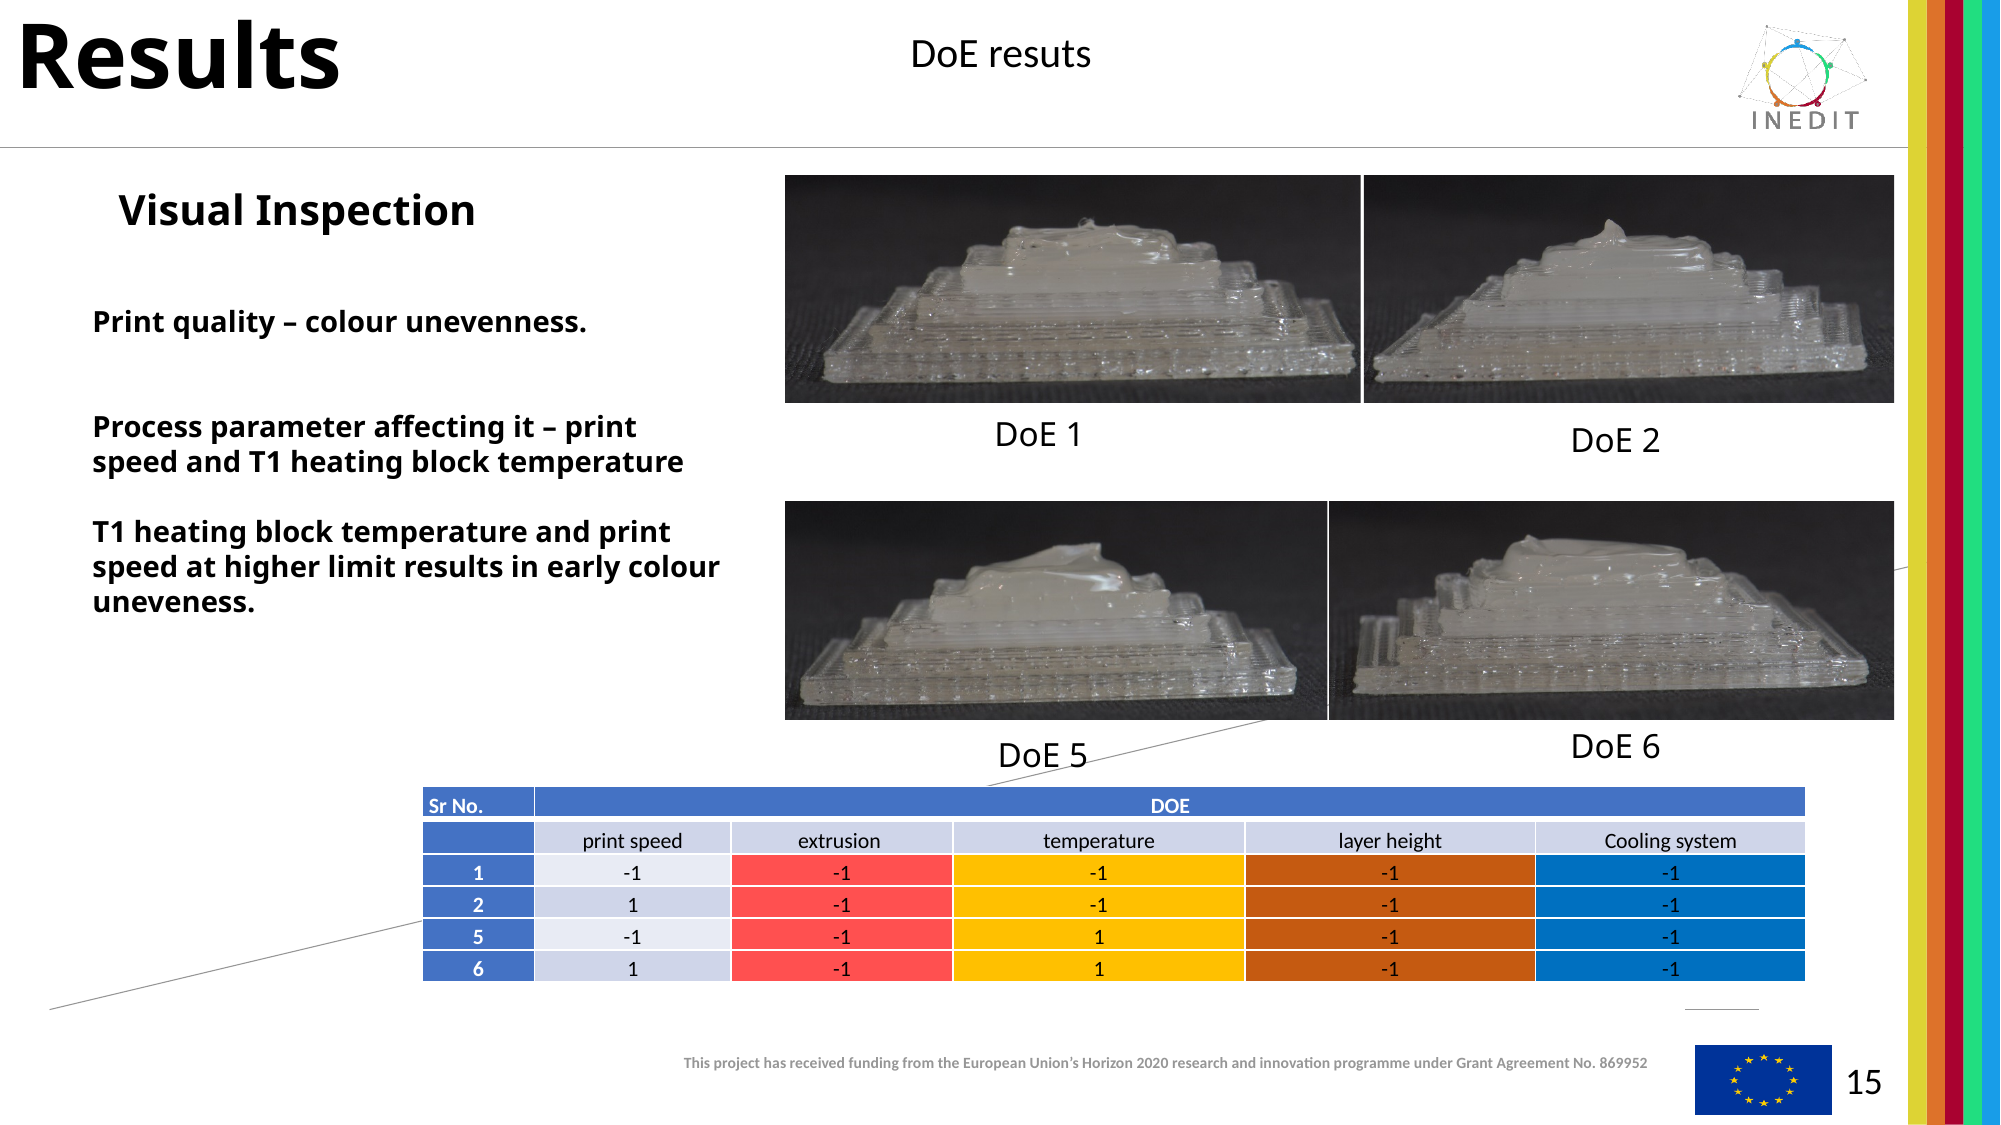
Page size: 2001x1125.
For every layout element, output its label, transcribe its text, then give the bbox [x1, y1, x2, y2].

table_cell print speed [535, 822, 730, 853]
table_cell -1 [1536, 919, 1805, 949]
table_cell -1 [1246, 919, 1535, 949]
table_cell 5 [423, 919, 534, 949]
text_box 15 [1830, 1049, 1925, 1110]
table_cell 1 [535, 951, 730, 981]
table_cell -1 [732, 855, 952, 885]
table_cell -1 [1246, 951, 1535, 981]
table_cell -1 [732, 951, 952, 981]
table_cell -1 [535, 855, 730, 885]
table_cell 1 [423, 855, 534, 885]
table_cell -1 [1536, 951, 1805, 981]
picture [1329, 501, 1895, 720]
text_box DoE 5 [985, 727, 1127, 781]
table_cell 1 [535, 887, 730, 917]
table_cell -1 [732, 887, 952, 917]
table_cell layer height [1246, 822, 1535, 853]
text_box DoE 2 [1558, 412, 1700, 466]
table_header DOE [535, 787, 1805, 816]
picture [1363, 175, 1895, 403]
table_cell [423, 822, 534, 853]
table_cell 1 [954, 919, 1244, 949]
text_box Print quality – colour unevenness. Process parameter affecting it – print speed and T1 heating block temperature T1 heating block temperature and print speed at higher limit results in early colour uneveness. [79, 297, 739, 625]
table_cell -1 [954, 887, 1244, 917]
table_cell 1 [954, 951, 1244, 981]
table_cell -1 [1246, 887, 1535, 917]
text_box Results [0, 3, 1439, 116]
picture [784, 501, 1328, 720]
text_box DoE 1 [981, 407, 1124, 460]
text_box Visual Inspection [105, 177, 615, 240]
table_cell -1 [1536, 887, 1805, 917]
picture [1695, 1045, 1832, 1115]
text_box DoE 6 [1558, 720, 1700, 772]
table_cell extrusion [732, 822, 952, 853]
table_cell -1 [535, 919, 730, 949]
table_cell temperature [954, 822, 1244, 853]
table_cell 2 [423, 887, 534, 917]
table_cell 6 [423, 951, 534, 981]
picture [784, 175, 1361, 403]
table_cell -1 [1536, 855, 1805, 885]
table_cell -1 [954, 855, 1244, 885]
table_cell -1 [1246, 855, 1535, 885]
table_cell -1 [732, 919, 952, 949]
table_header Sr No. [423, 787, 534, 816]
picture [1738, 25, 1867, 129]
text_box DoE resuts [895, 18, 1107, 84]
table_cell Cooling system [1536, 822, 1805, 853]
